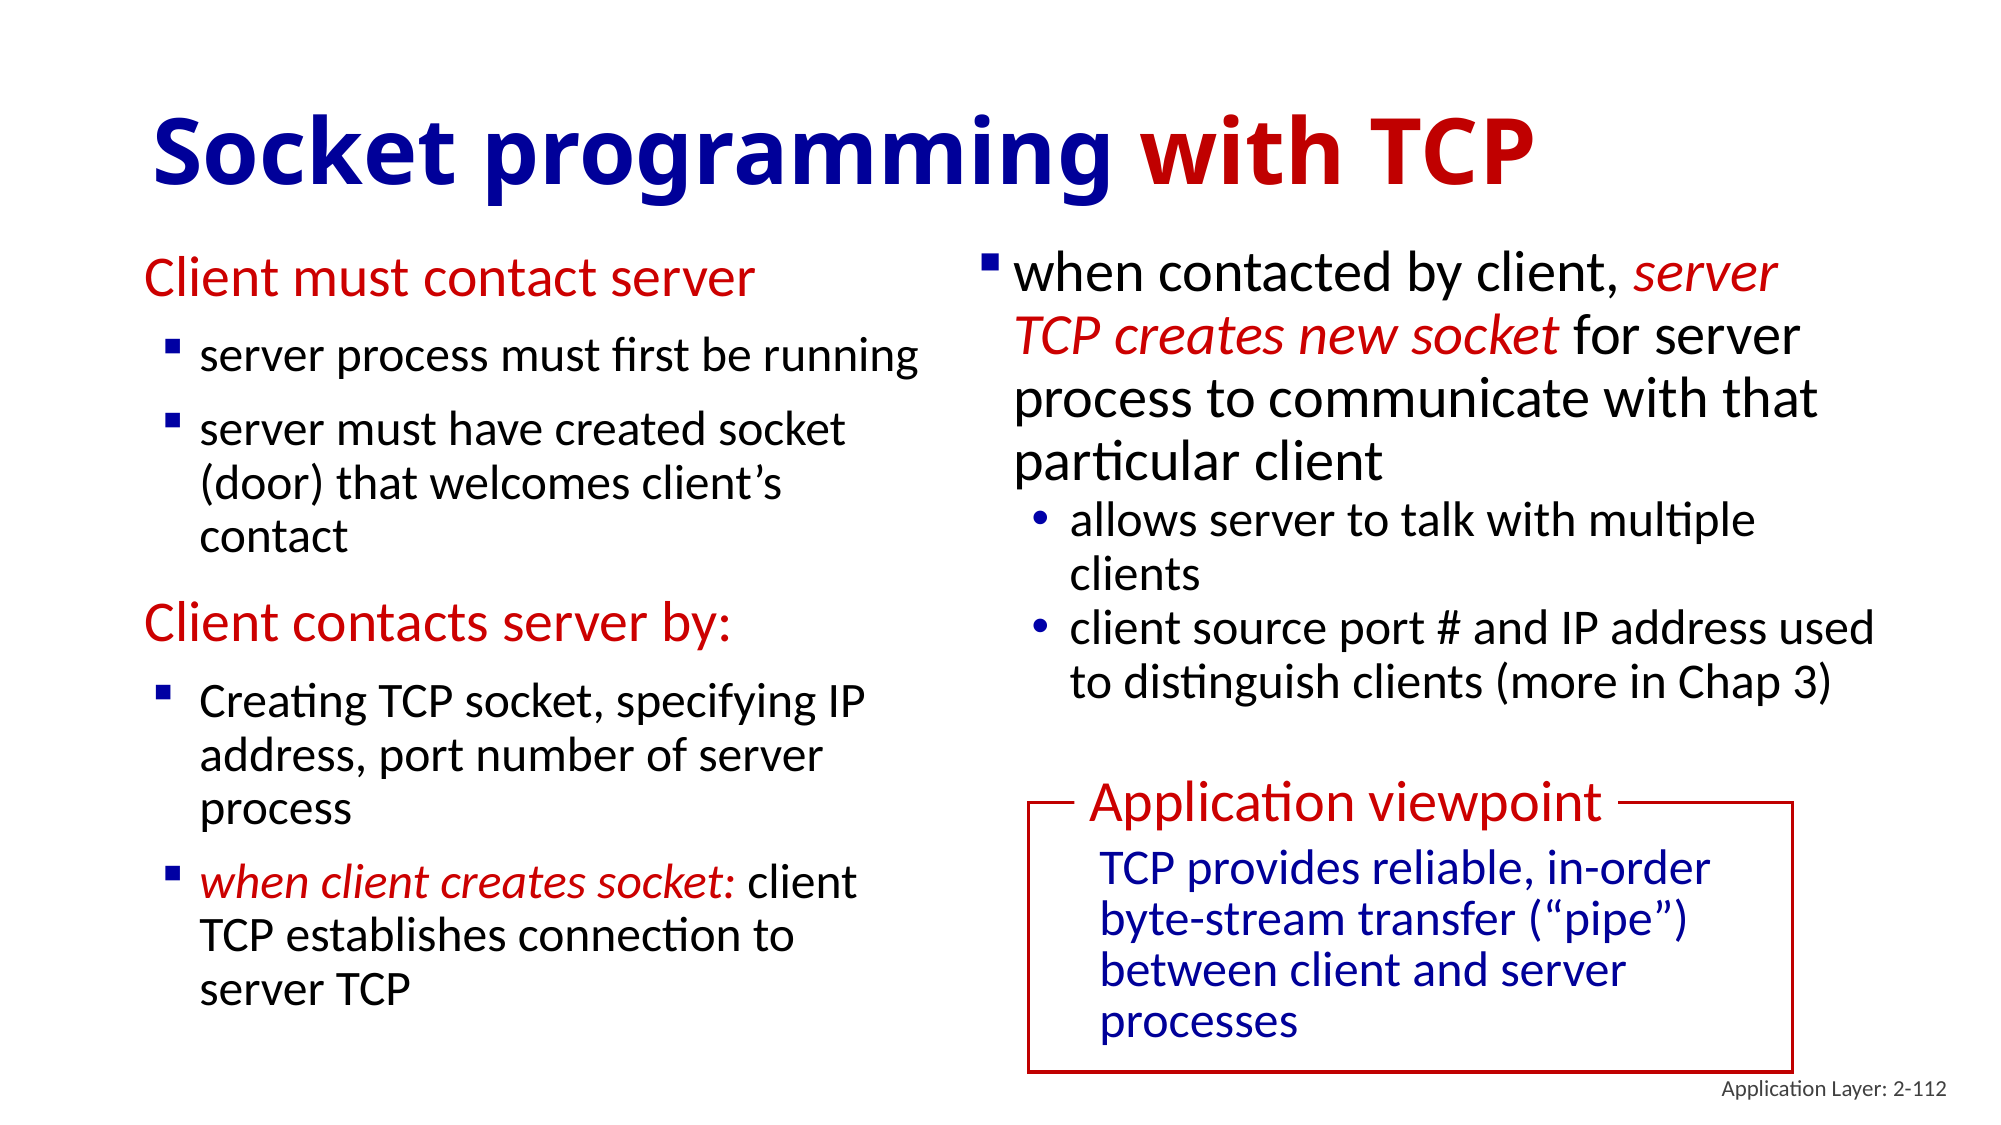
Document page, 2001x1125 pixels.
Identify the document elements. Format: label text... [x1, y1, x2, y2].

list Client must contact server server process must first be running server must have created socket (door) that welcomes client’s contact Client contacts server by: Creating TCP socket, specifying IP address, port number of server process when client creates socket: client TCP establishes connection to server TCP [108, 238, 941, 1074]
slide_number Application Layer: 2-112 [1512, 1056, 1963, 1117]
text_box when contacted by client, server TCP creates new socket for server process to communicate with that particular client allows server to talk with multiple clients client source port # and IP address used to distinguish clients (more in Chap 3) [940, 234, 1892, 727]
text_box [1028, 754, 1793, 1073]
title Socket programming with TCP [137, 74, 1863, 221]
